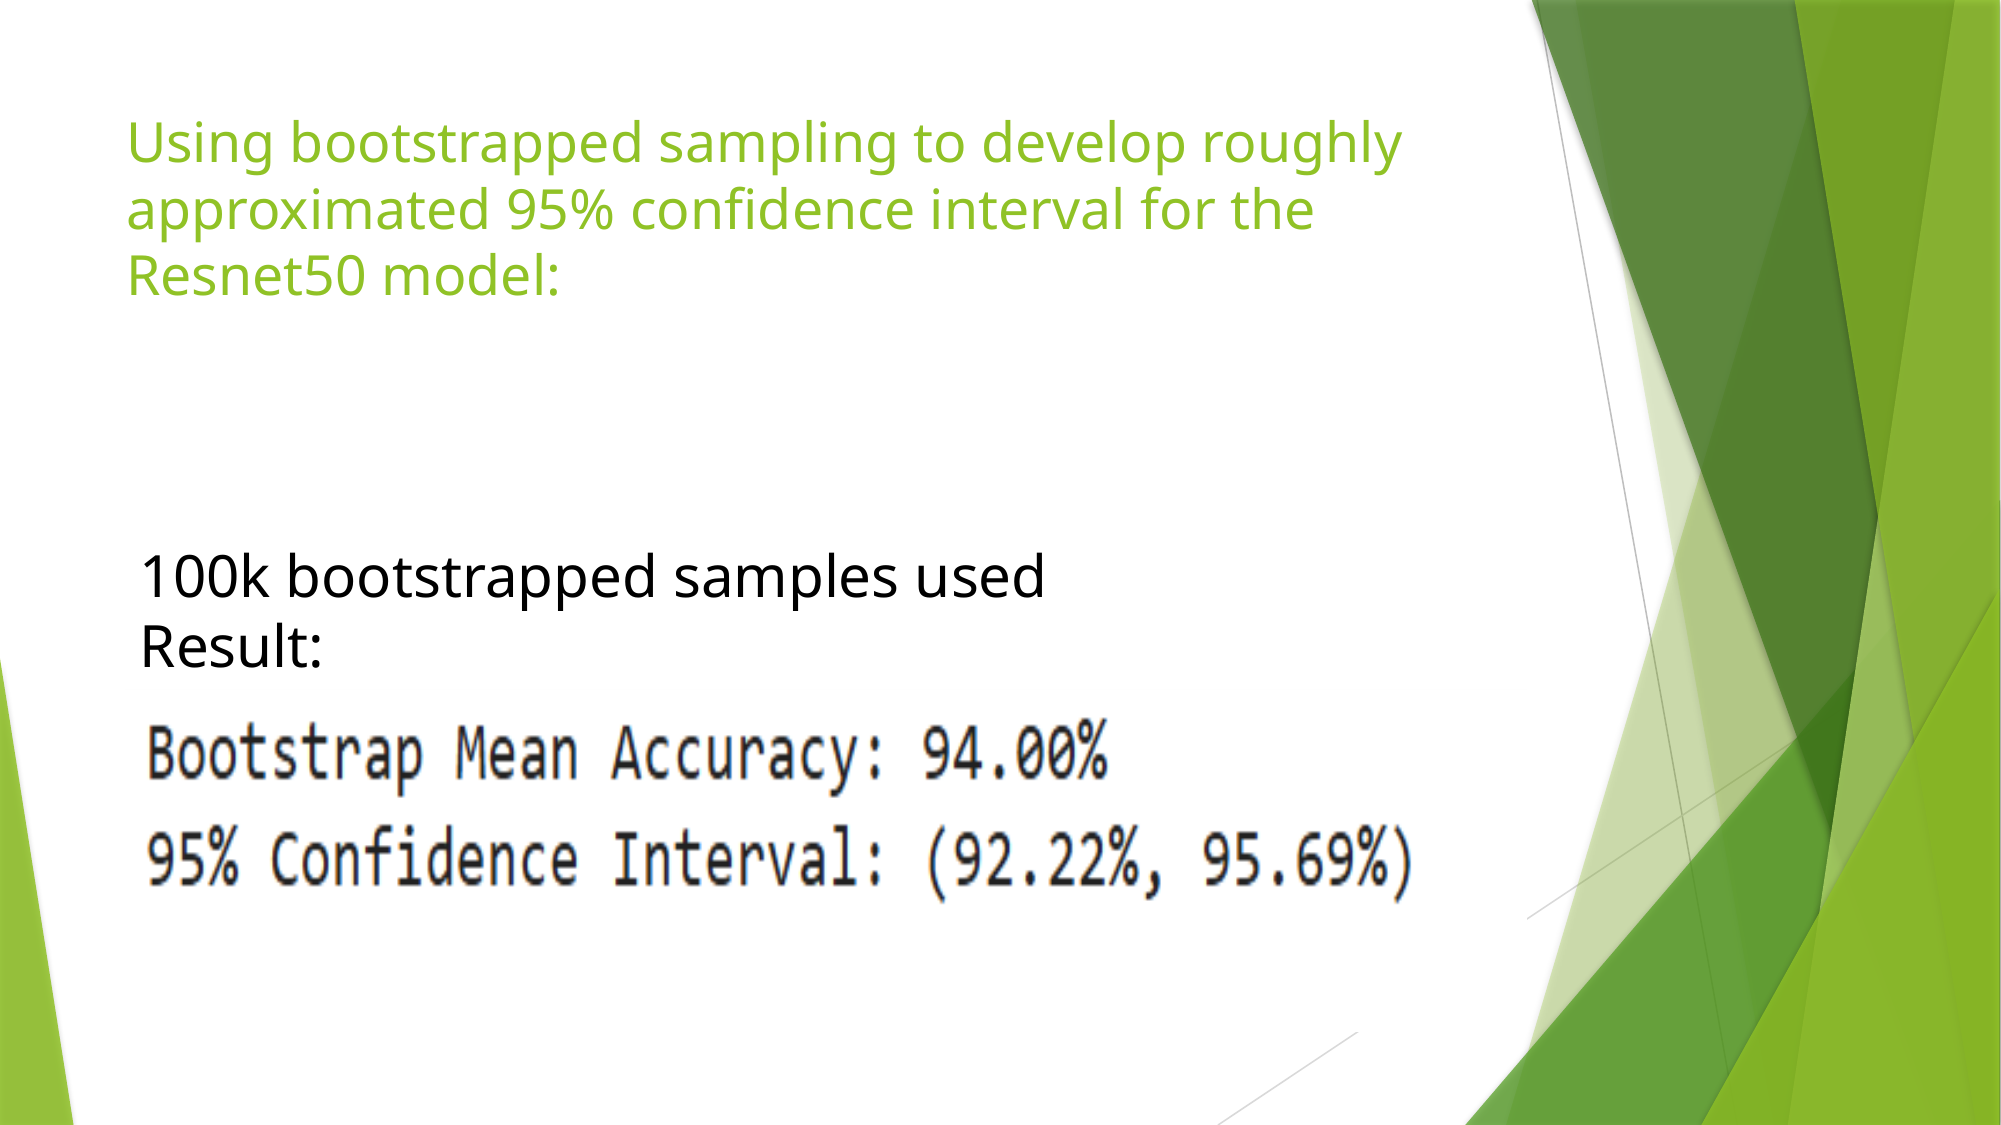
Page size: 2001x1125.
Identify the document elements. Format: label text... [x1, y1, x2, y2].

title Using bootstrapped sampling to develop roughly approximated 95% confidence interval for the Resnet50 model: [111, 99, 1522, 317]
picture [124, 687, 1528, 1033]
text_box 100k bootstrapped samples used Result: [124, 531, 1509, 687]
